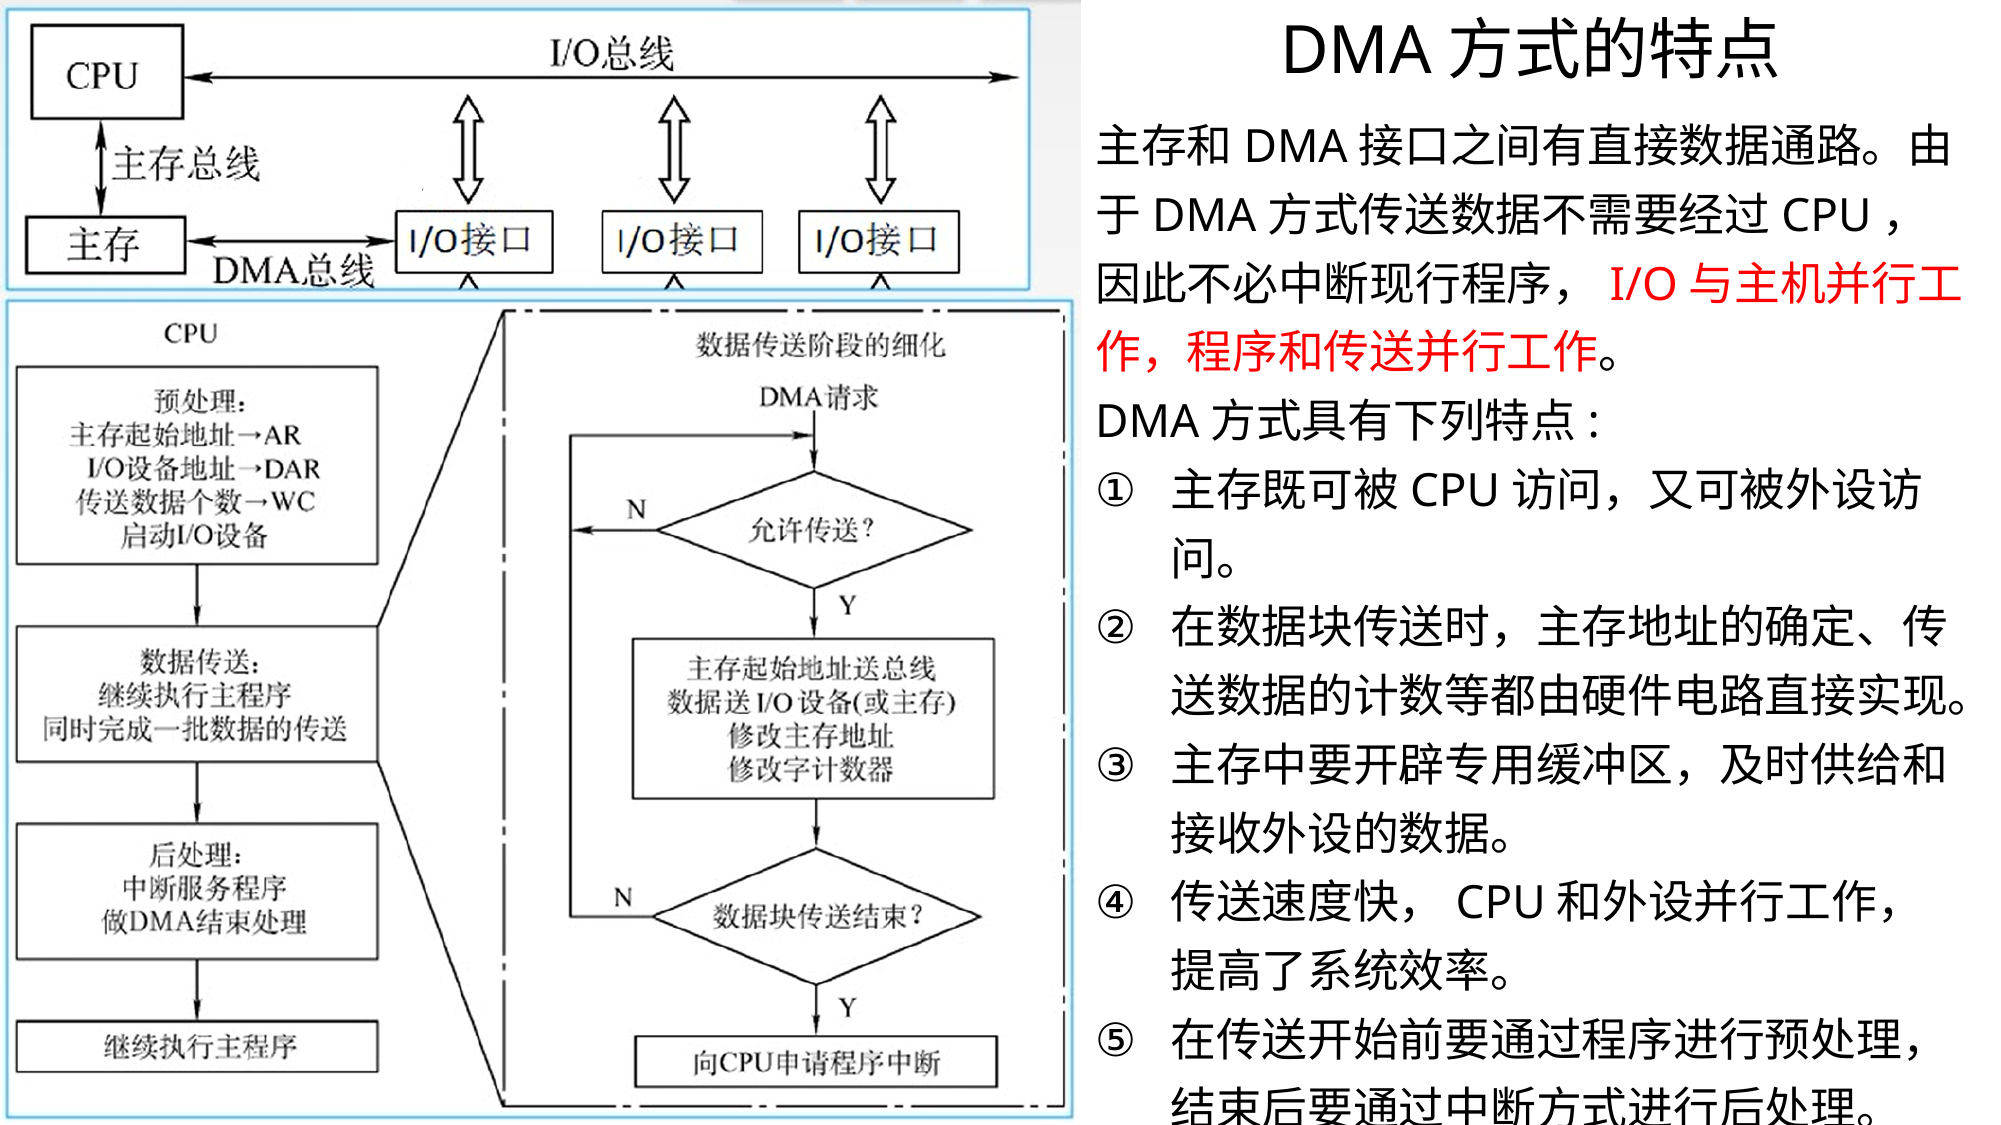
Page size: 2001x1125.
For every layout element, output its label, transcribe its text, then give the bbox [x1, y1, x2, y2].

picture [0, 0, 1081, 1125]
text_box DMA方式的特点 [1236, 0, 1826, 95]
text_box 主存和DMA接口之间有直接数据通路。由于DMA方式传送数据不需要经过CPU，因此不必中断现行程序，I/O与主机并行工作，程序和传送并行工作。 DMA方式具有下列特点: 主存既可被CPU访问，又可被外设访问。 在数据块传送时，主存地址的确定、传送数据的计数等都由硬件电路直接实现。 主存中要开辟专用缓冲区，及时供给和接收外设的数据。 传送速度快，CPU和外设并行工作，提高了系统效率。 在传送开始前要通过程序进行预处理，结束后要通过中断方式进行后处理。 [1081, 95, 1982, 1125]
